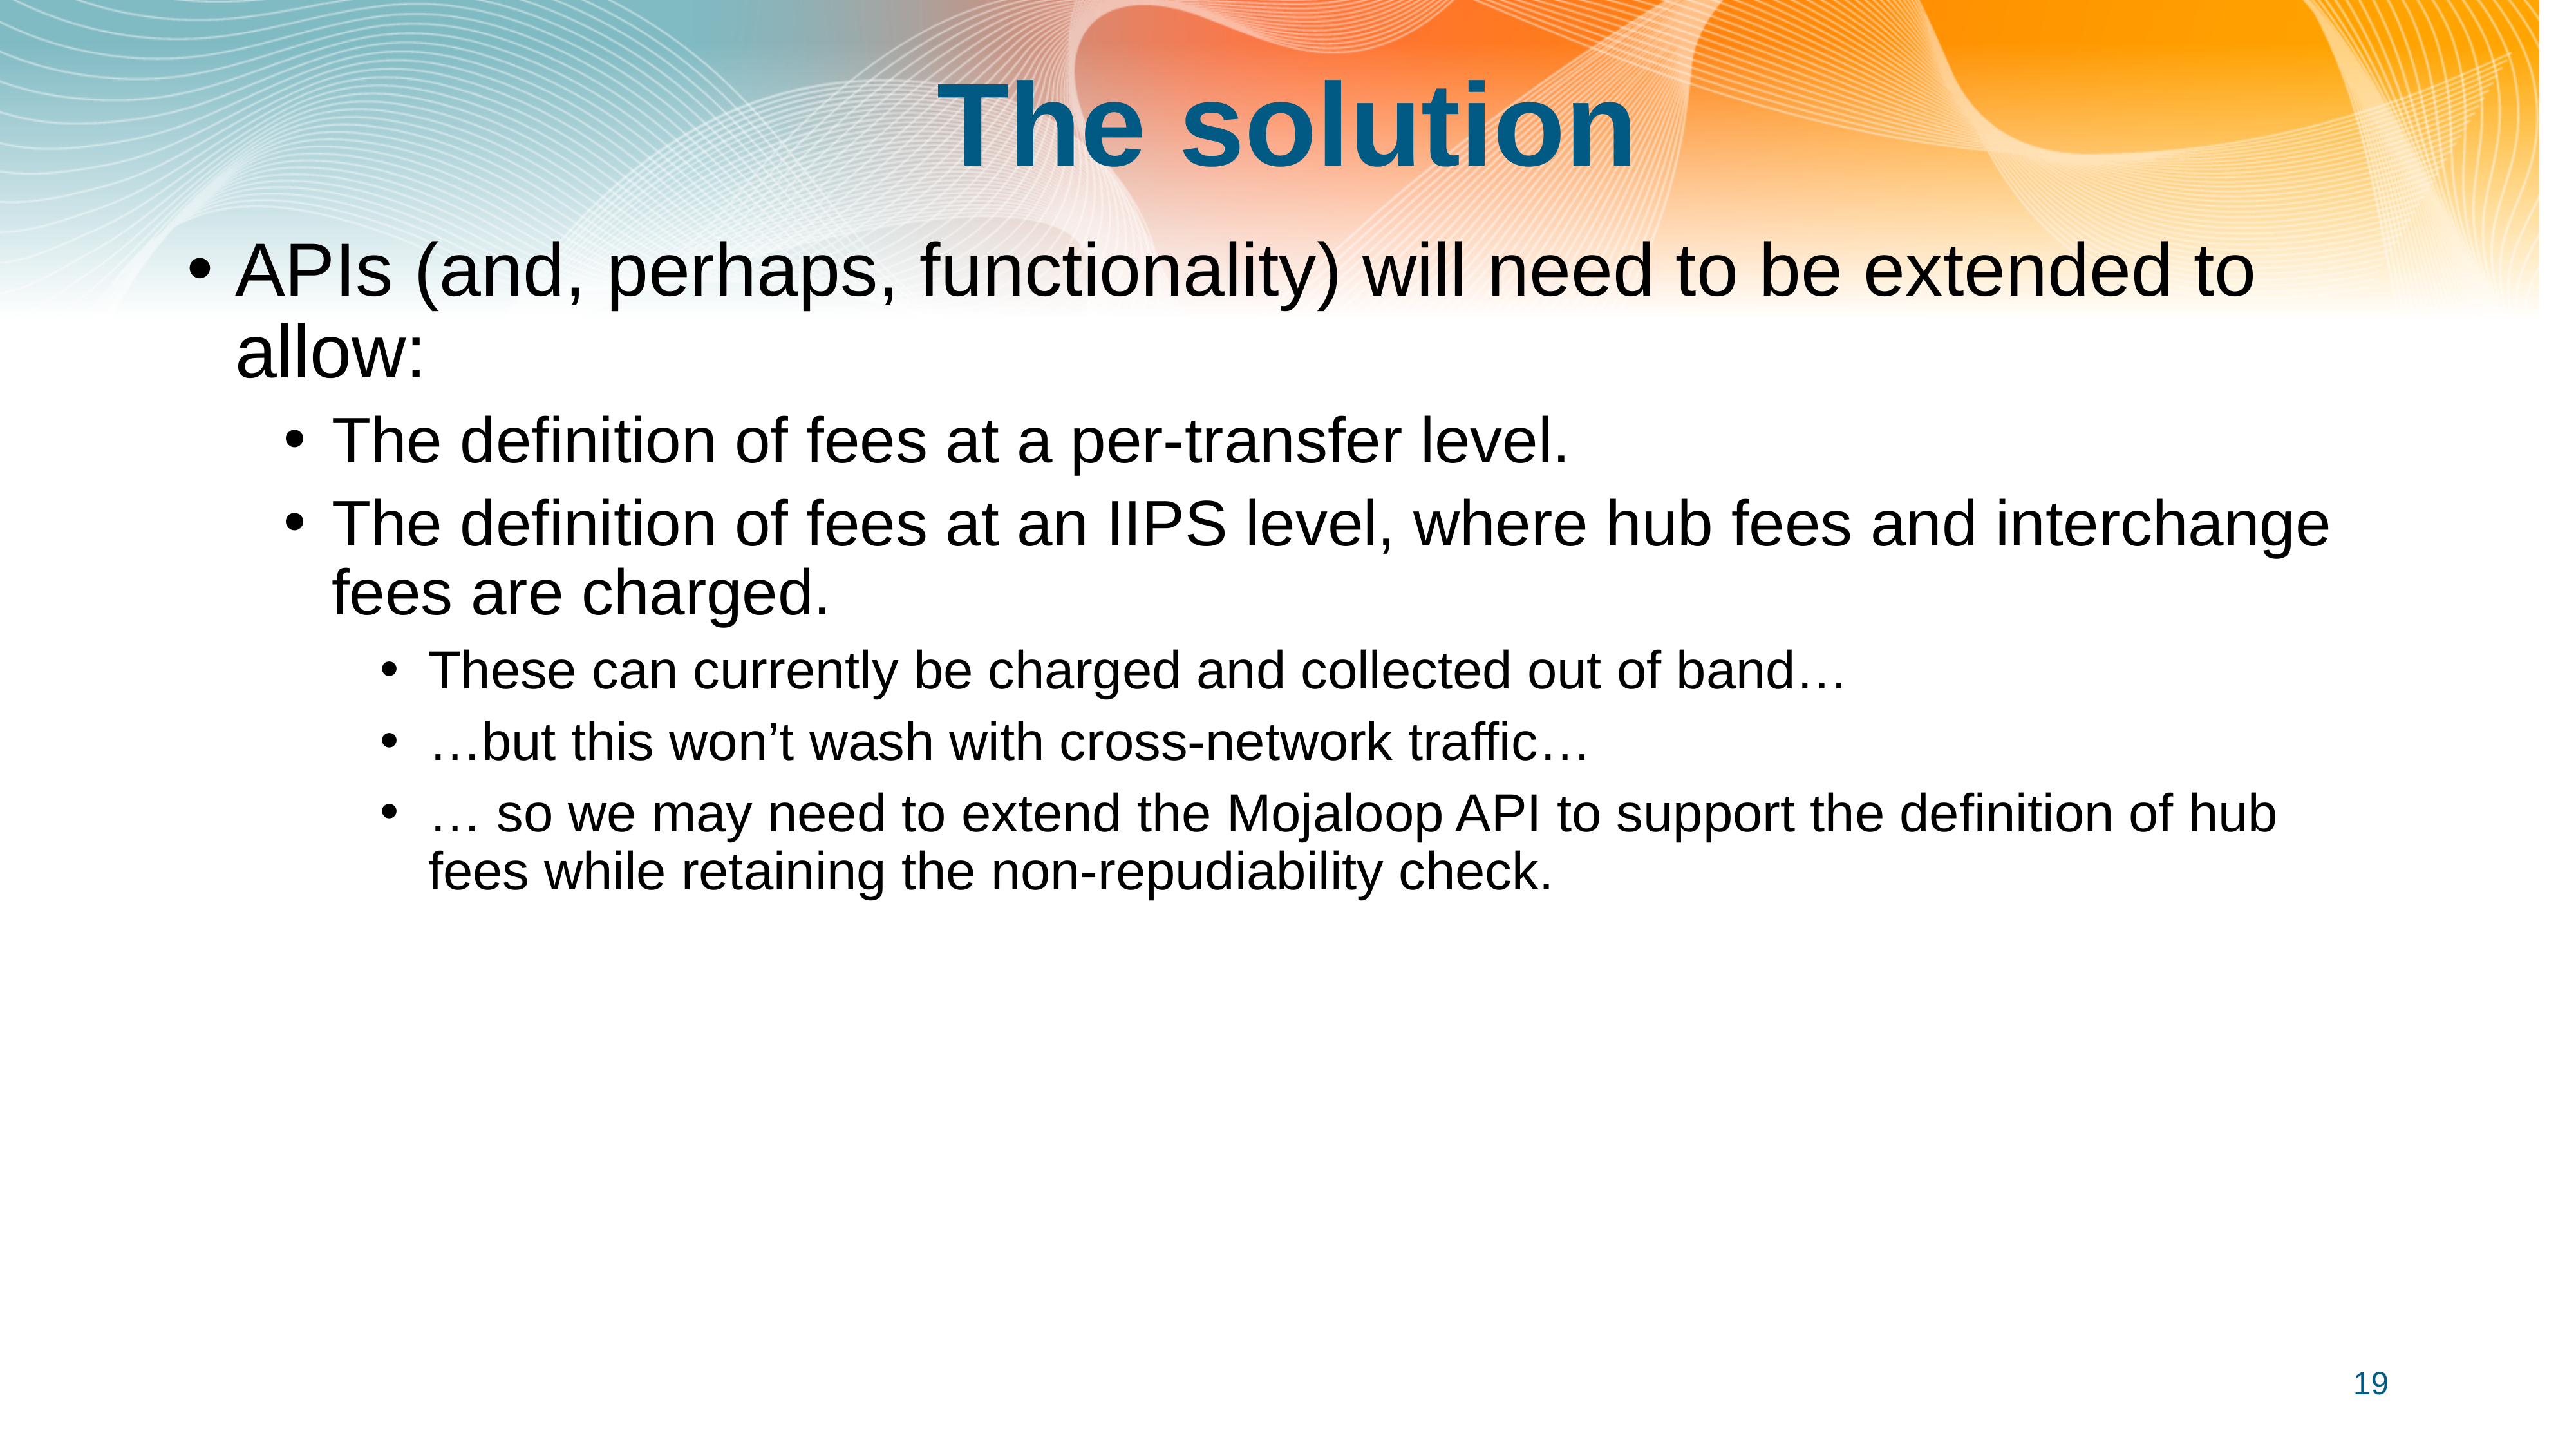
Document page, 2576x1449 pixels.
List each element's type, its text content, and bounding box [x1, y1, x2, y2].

slide_number 19 [1819, 1343, 2399, 1421]
picture [0, 0, 2540, 1417]
title The solution [60, 48, 2516, 207]
list APIs (and, perhaps, functionality) will need to be extended to allow: The definition of fees at a per-transfer level. The definition of fees at an IIPS level, where hub fees and interchange fees are charged. These can currently be charged and collected out of band… …but this won’t wash with cross-network traffic… … so we may need to extend the Mojaloop API to support the definition of hub fees while retaining the non-repudiability check. [177, 226, 2399, 1305]
